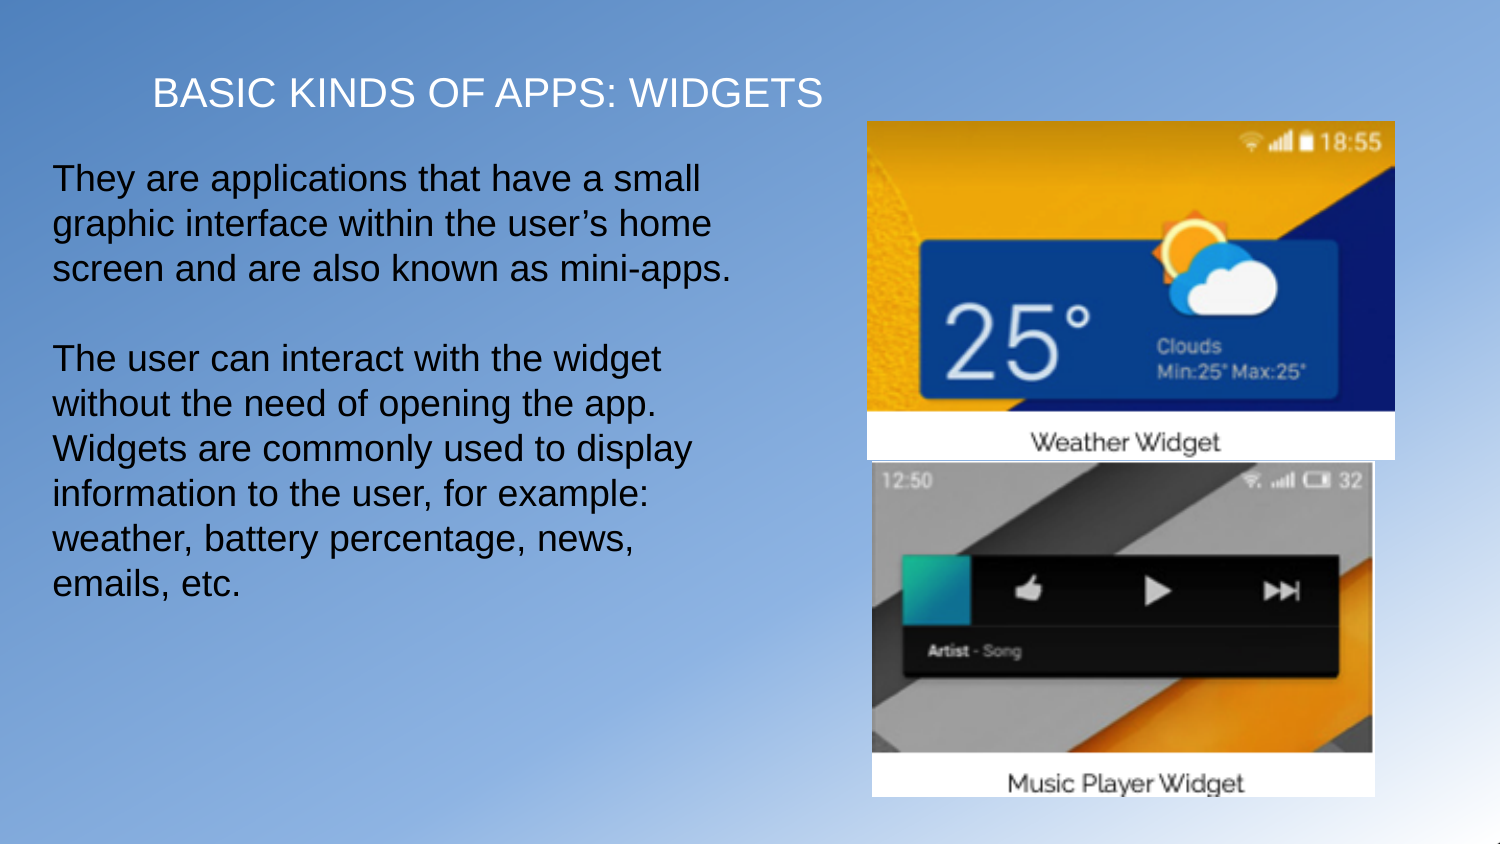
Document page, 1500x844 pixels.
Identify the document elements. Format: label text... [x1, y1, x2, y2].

picture [0, 0, 1500, 844]
text_box BASIC KINDS OF APPS: WIDGETS [137, 58, 1395, 169]
text_box They are applications that have a small graphic interface within the user’s home screen and are also known as mini-apps. The user can interact with the widget without the need of opening the app. Widgets are commonly used to display information to the user, for example: weather, battery percentage, news, emails, etc. [37, 146, 756, 747]
